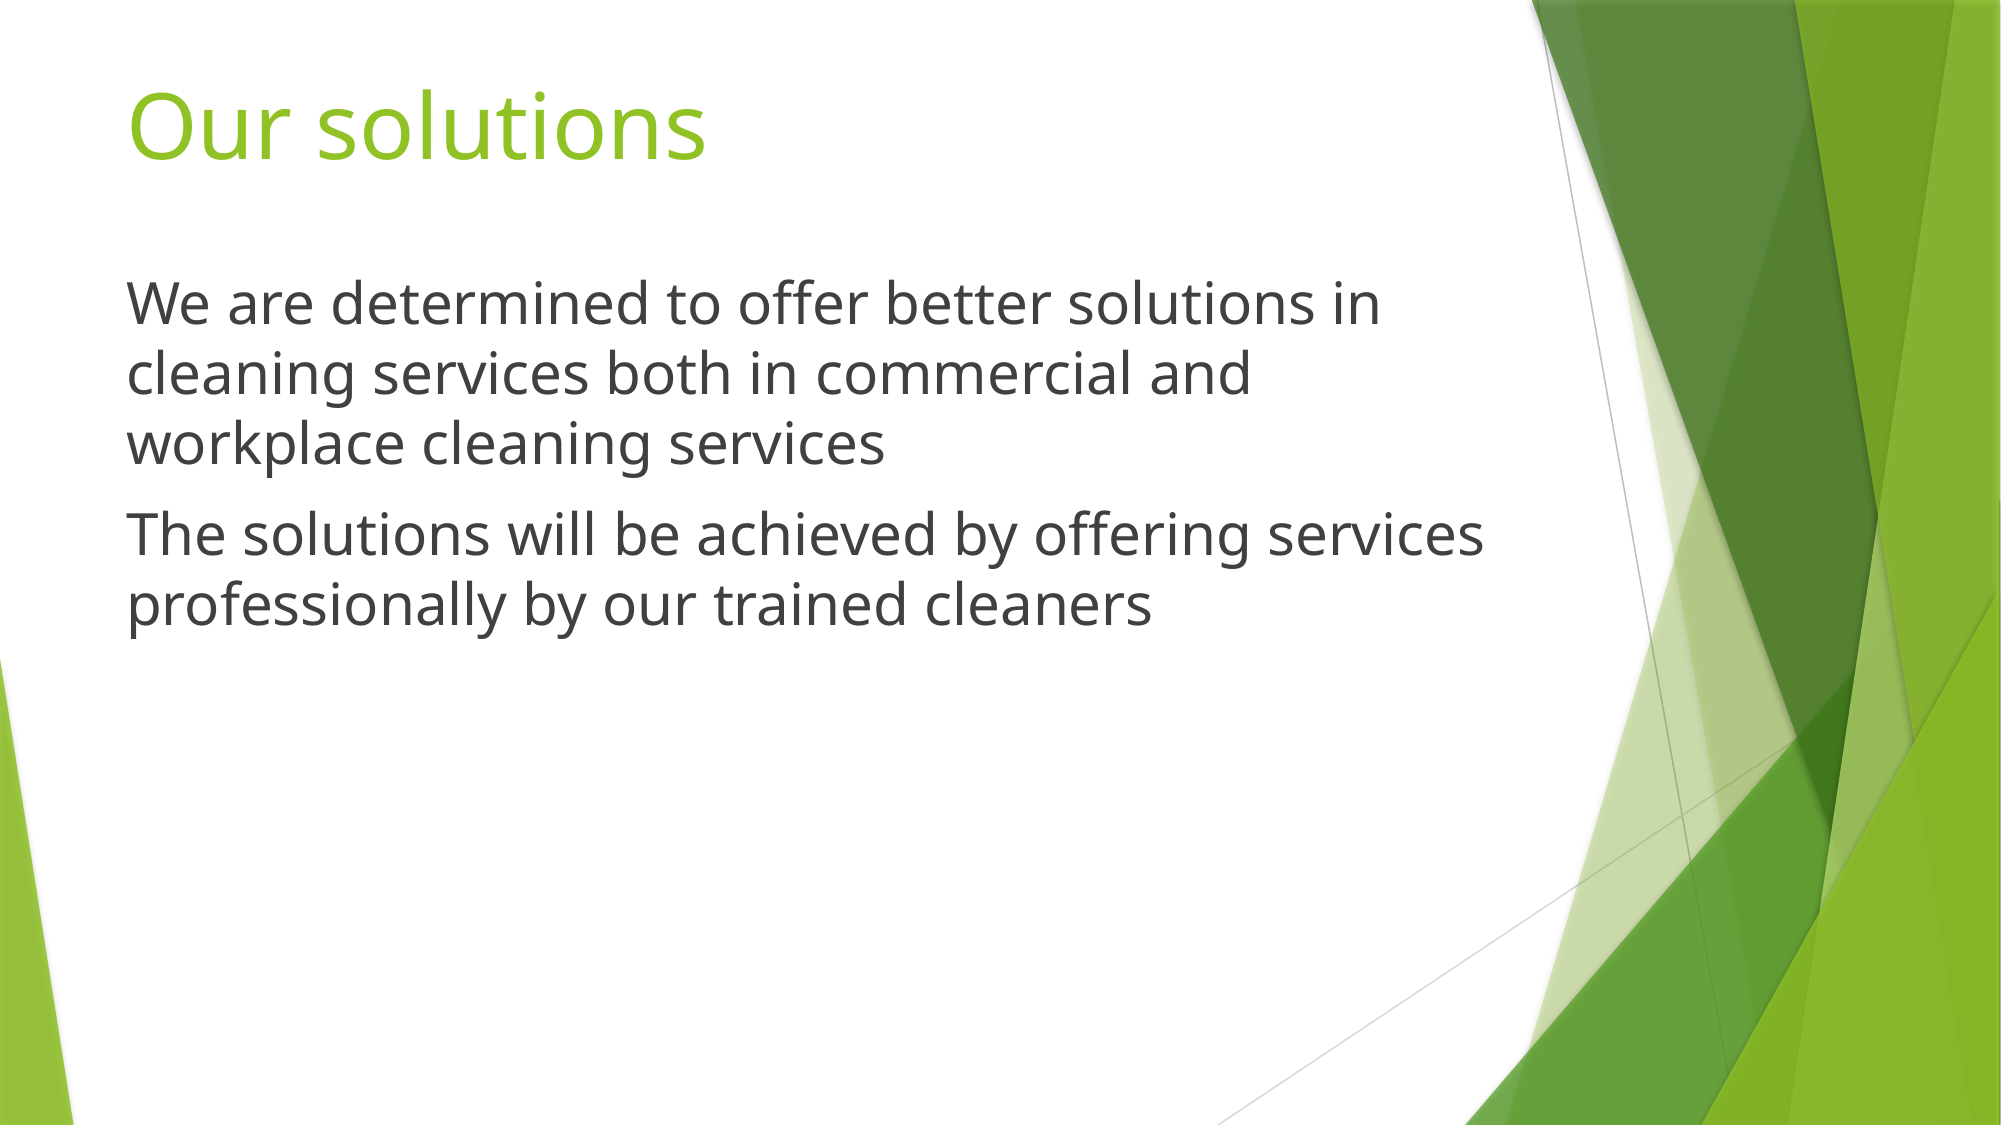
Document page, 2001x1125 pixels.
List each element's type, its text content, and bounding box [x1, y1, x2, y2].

title Our solutions [111, 58, 1522, 162]
list We are determined to offer better solutions in cleaning services both in commercial and workplace cleaning services The solutions will be achieved by offering services professionally by our trained cleaners [111, 162, 1522, 741]
